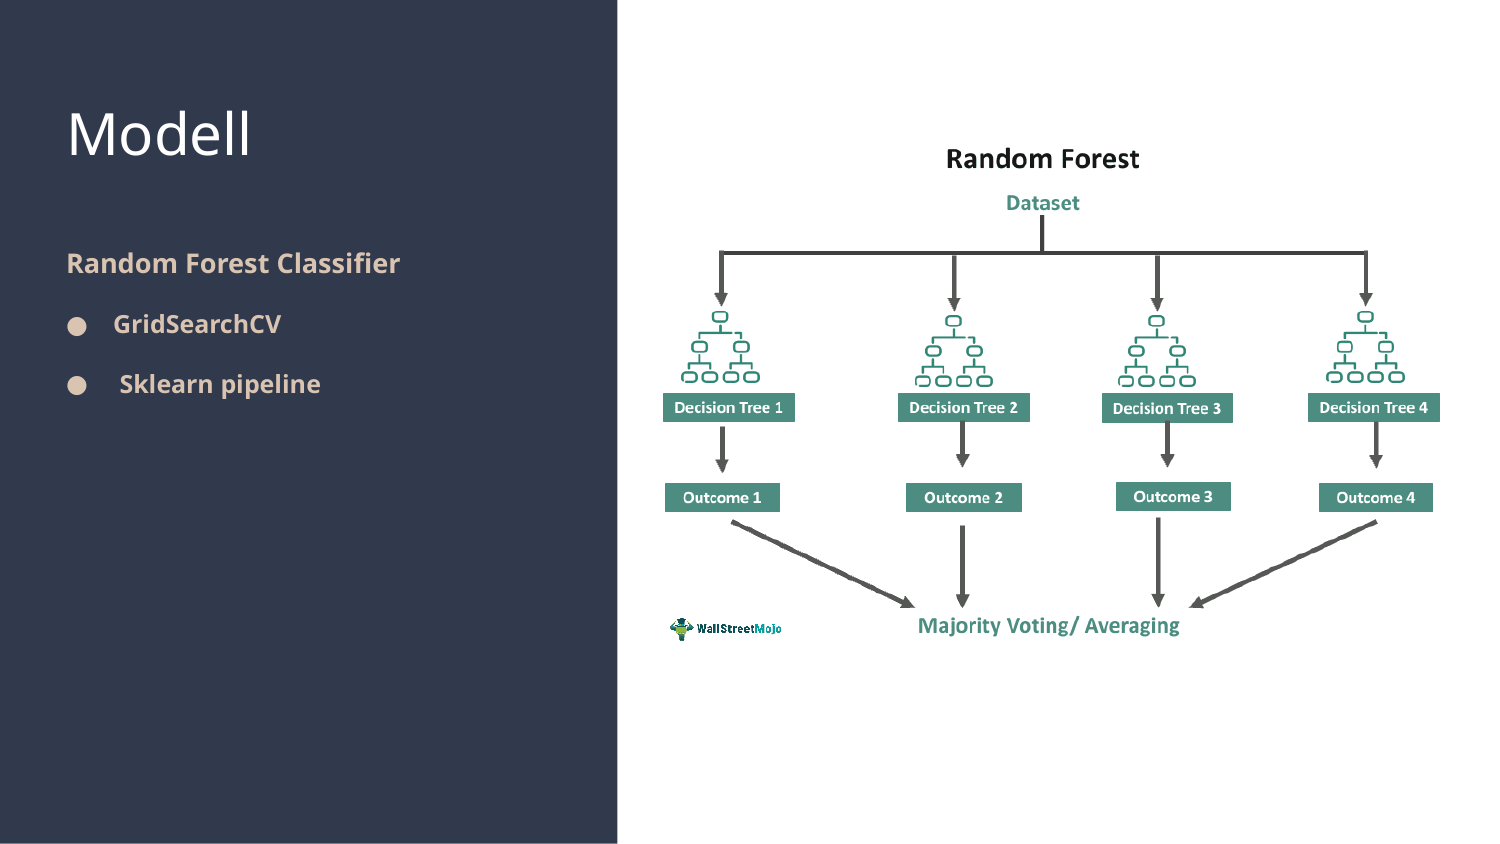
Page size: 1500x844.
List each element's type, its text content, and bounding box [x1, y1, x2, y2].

title Modell [51, 82, 565, 227]
picture [644, 138, 1460, 648]
list Random Forest Classifier GridSearchCV Sklearn pipeline [51, 227, 565, 605]
